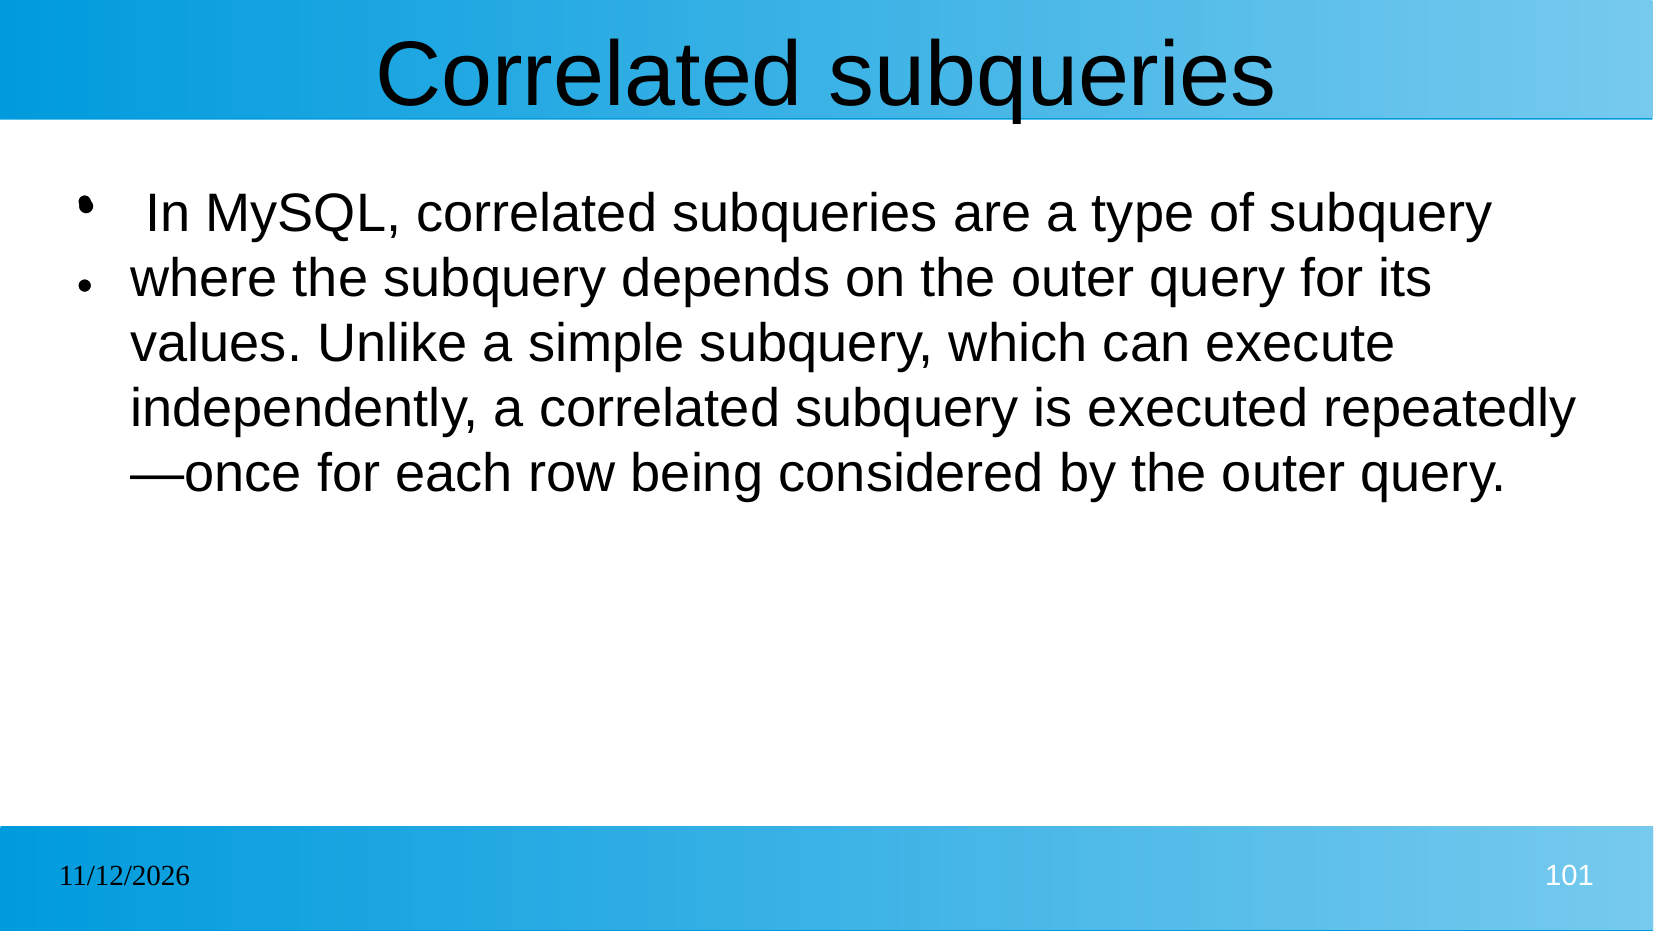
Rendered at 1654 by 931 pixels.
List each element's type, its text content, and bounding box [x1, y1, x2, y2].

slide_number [59, 856, 443, 915]
slide_number 101 [1210, 856, 1595, 915]
text_box [59, 177, 1595, 768]
title Correlated subqueries [59, 29, 1595, 108]
